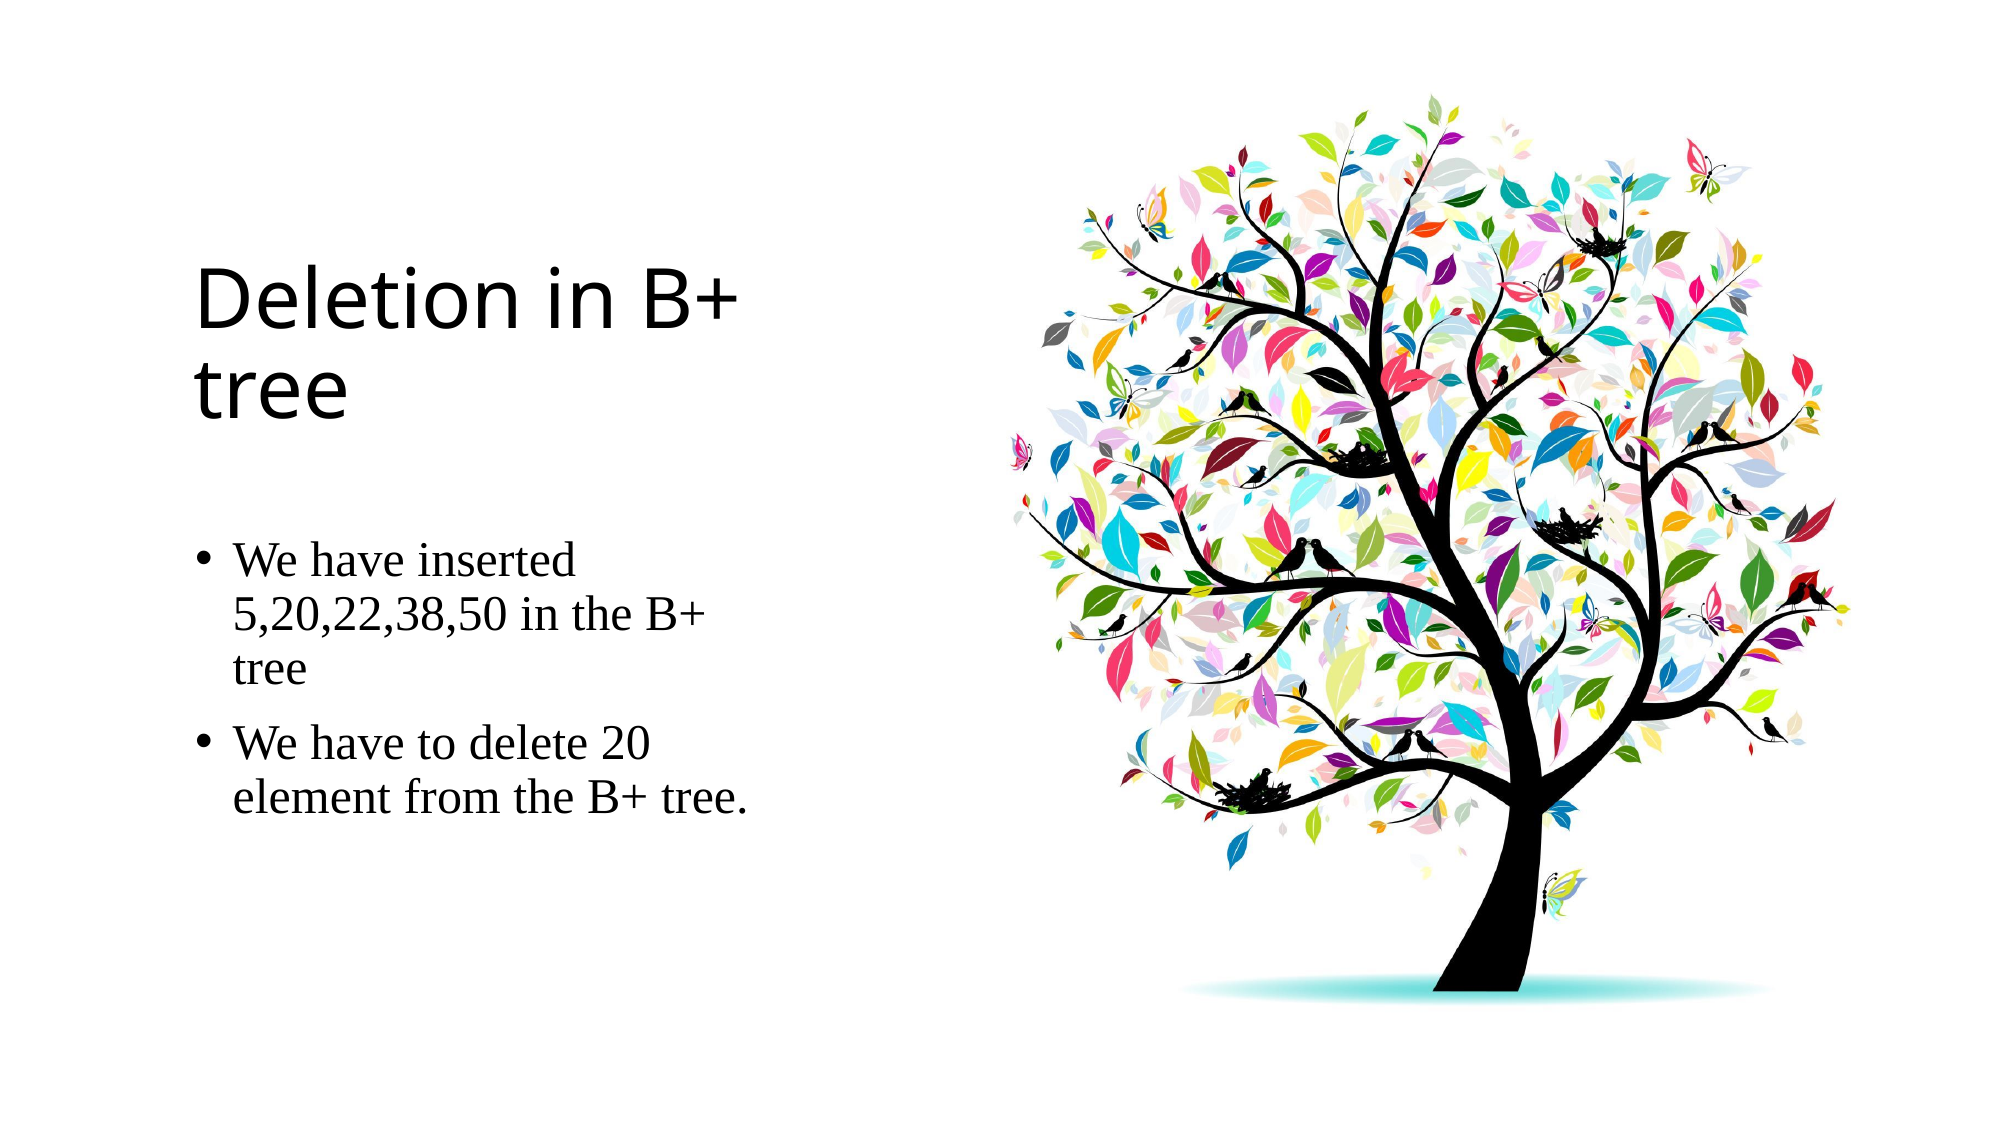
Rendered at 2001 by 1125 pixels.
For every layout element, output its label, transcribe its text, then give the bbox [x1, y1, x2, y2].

list We have inserted 5,20,22,38,50 in the B+ tree We have to delete 20 element from the B+ tree. [180, 525, 783, 1011]
picture [906, 0, 2000, 1125]
title Deletion in B+ tree [178, 179, 800, 515]
